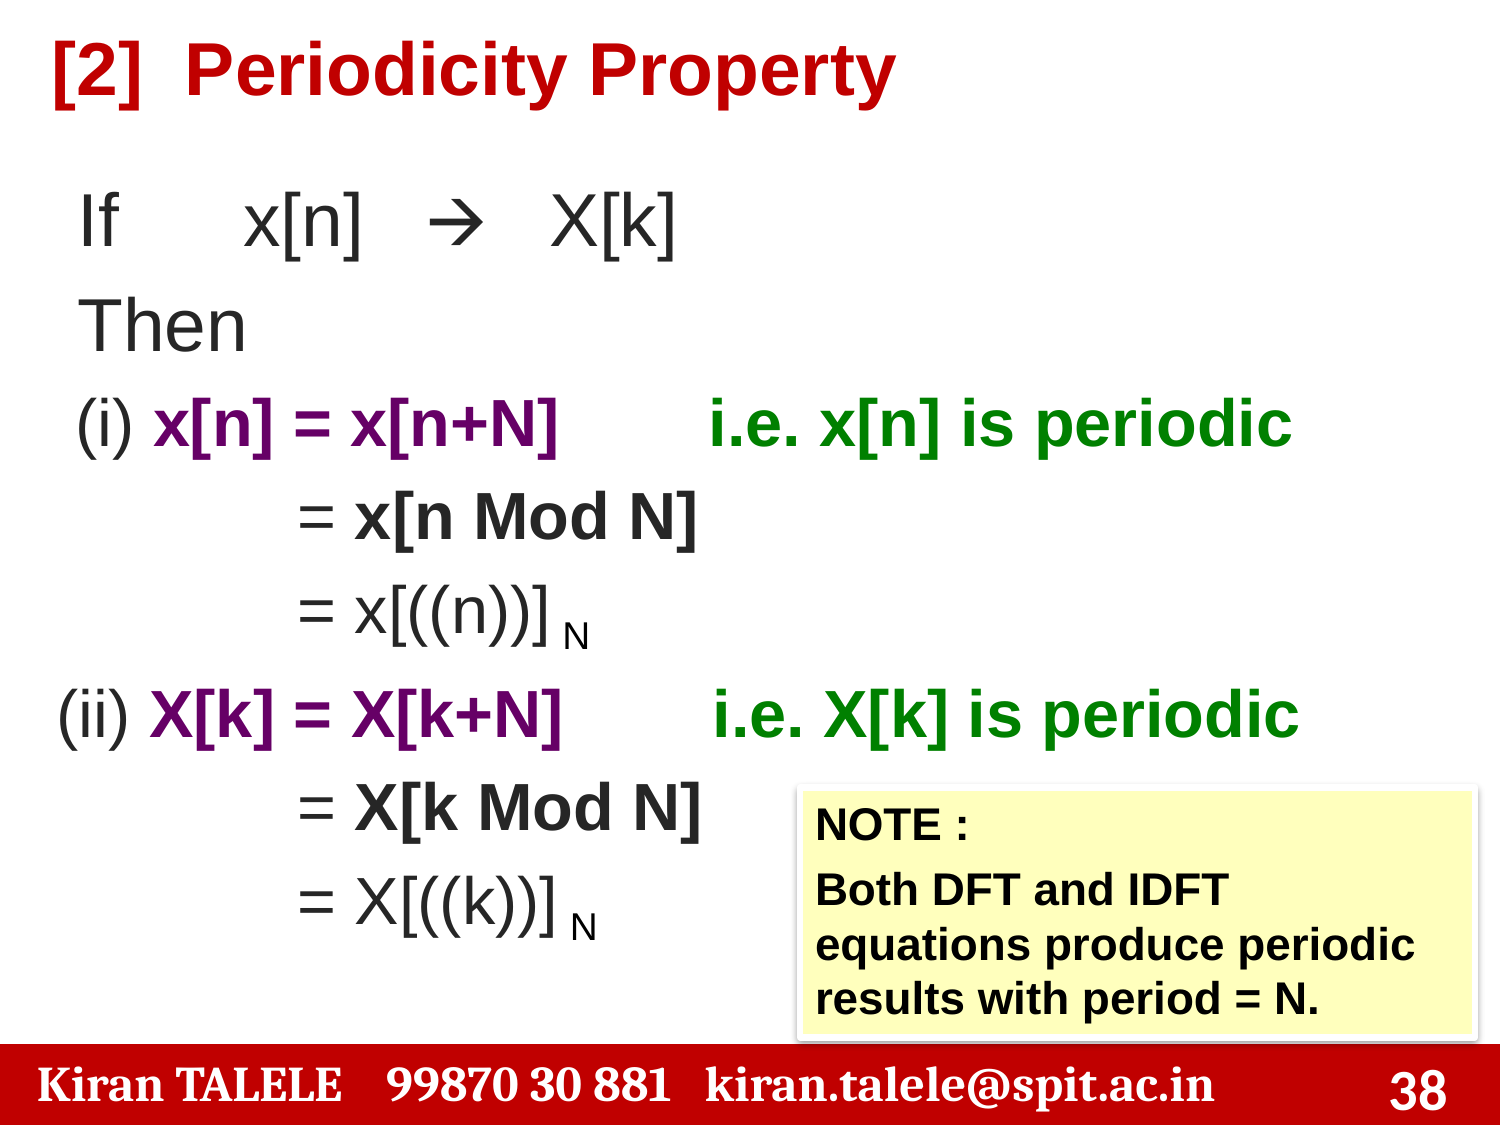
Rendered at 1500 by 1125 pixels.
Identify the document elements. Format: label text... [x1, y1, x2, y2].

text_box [0, 1044, 1500, 1125]
text_box [2] Periodicity Property If x[n] 🡪 X[k] Then (i) x[n] = x[n+N] i.e. x[n] is periodic = x[n Mod N] = x[((n))] N (ii) X[k] = X[k+N] i.e. X[k] is periodic = X[k Mod N] = X[((k))] N [0, 12, 1488, 988]
text_box NOTE : Both DFT and IDFT equations produce periodic results with period = N. [799, 787, 1475, 1038]
